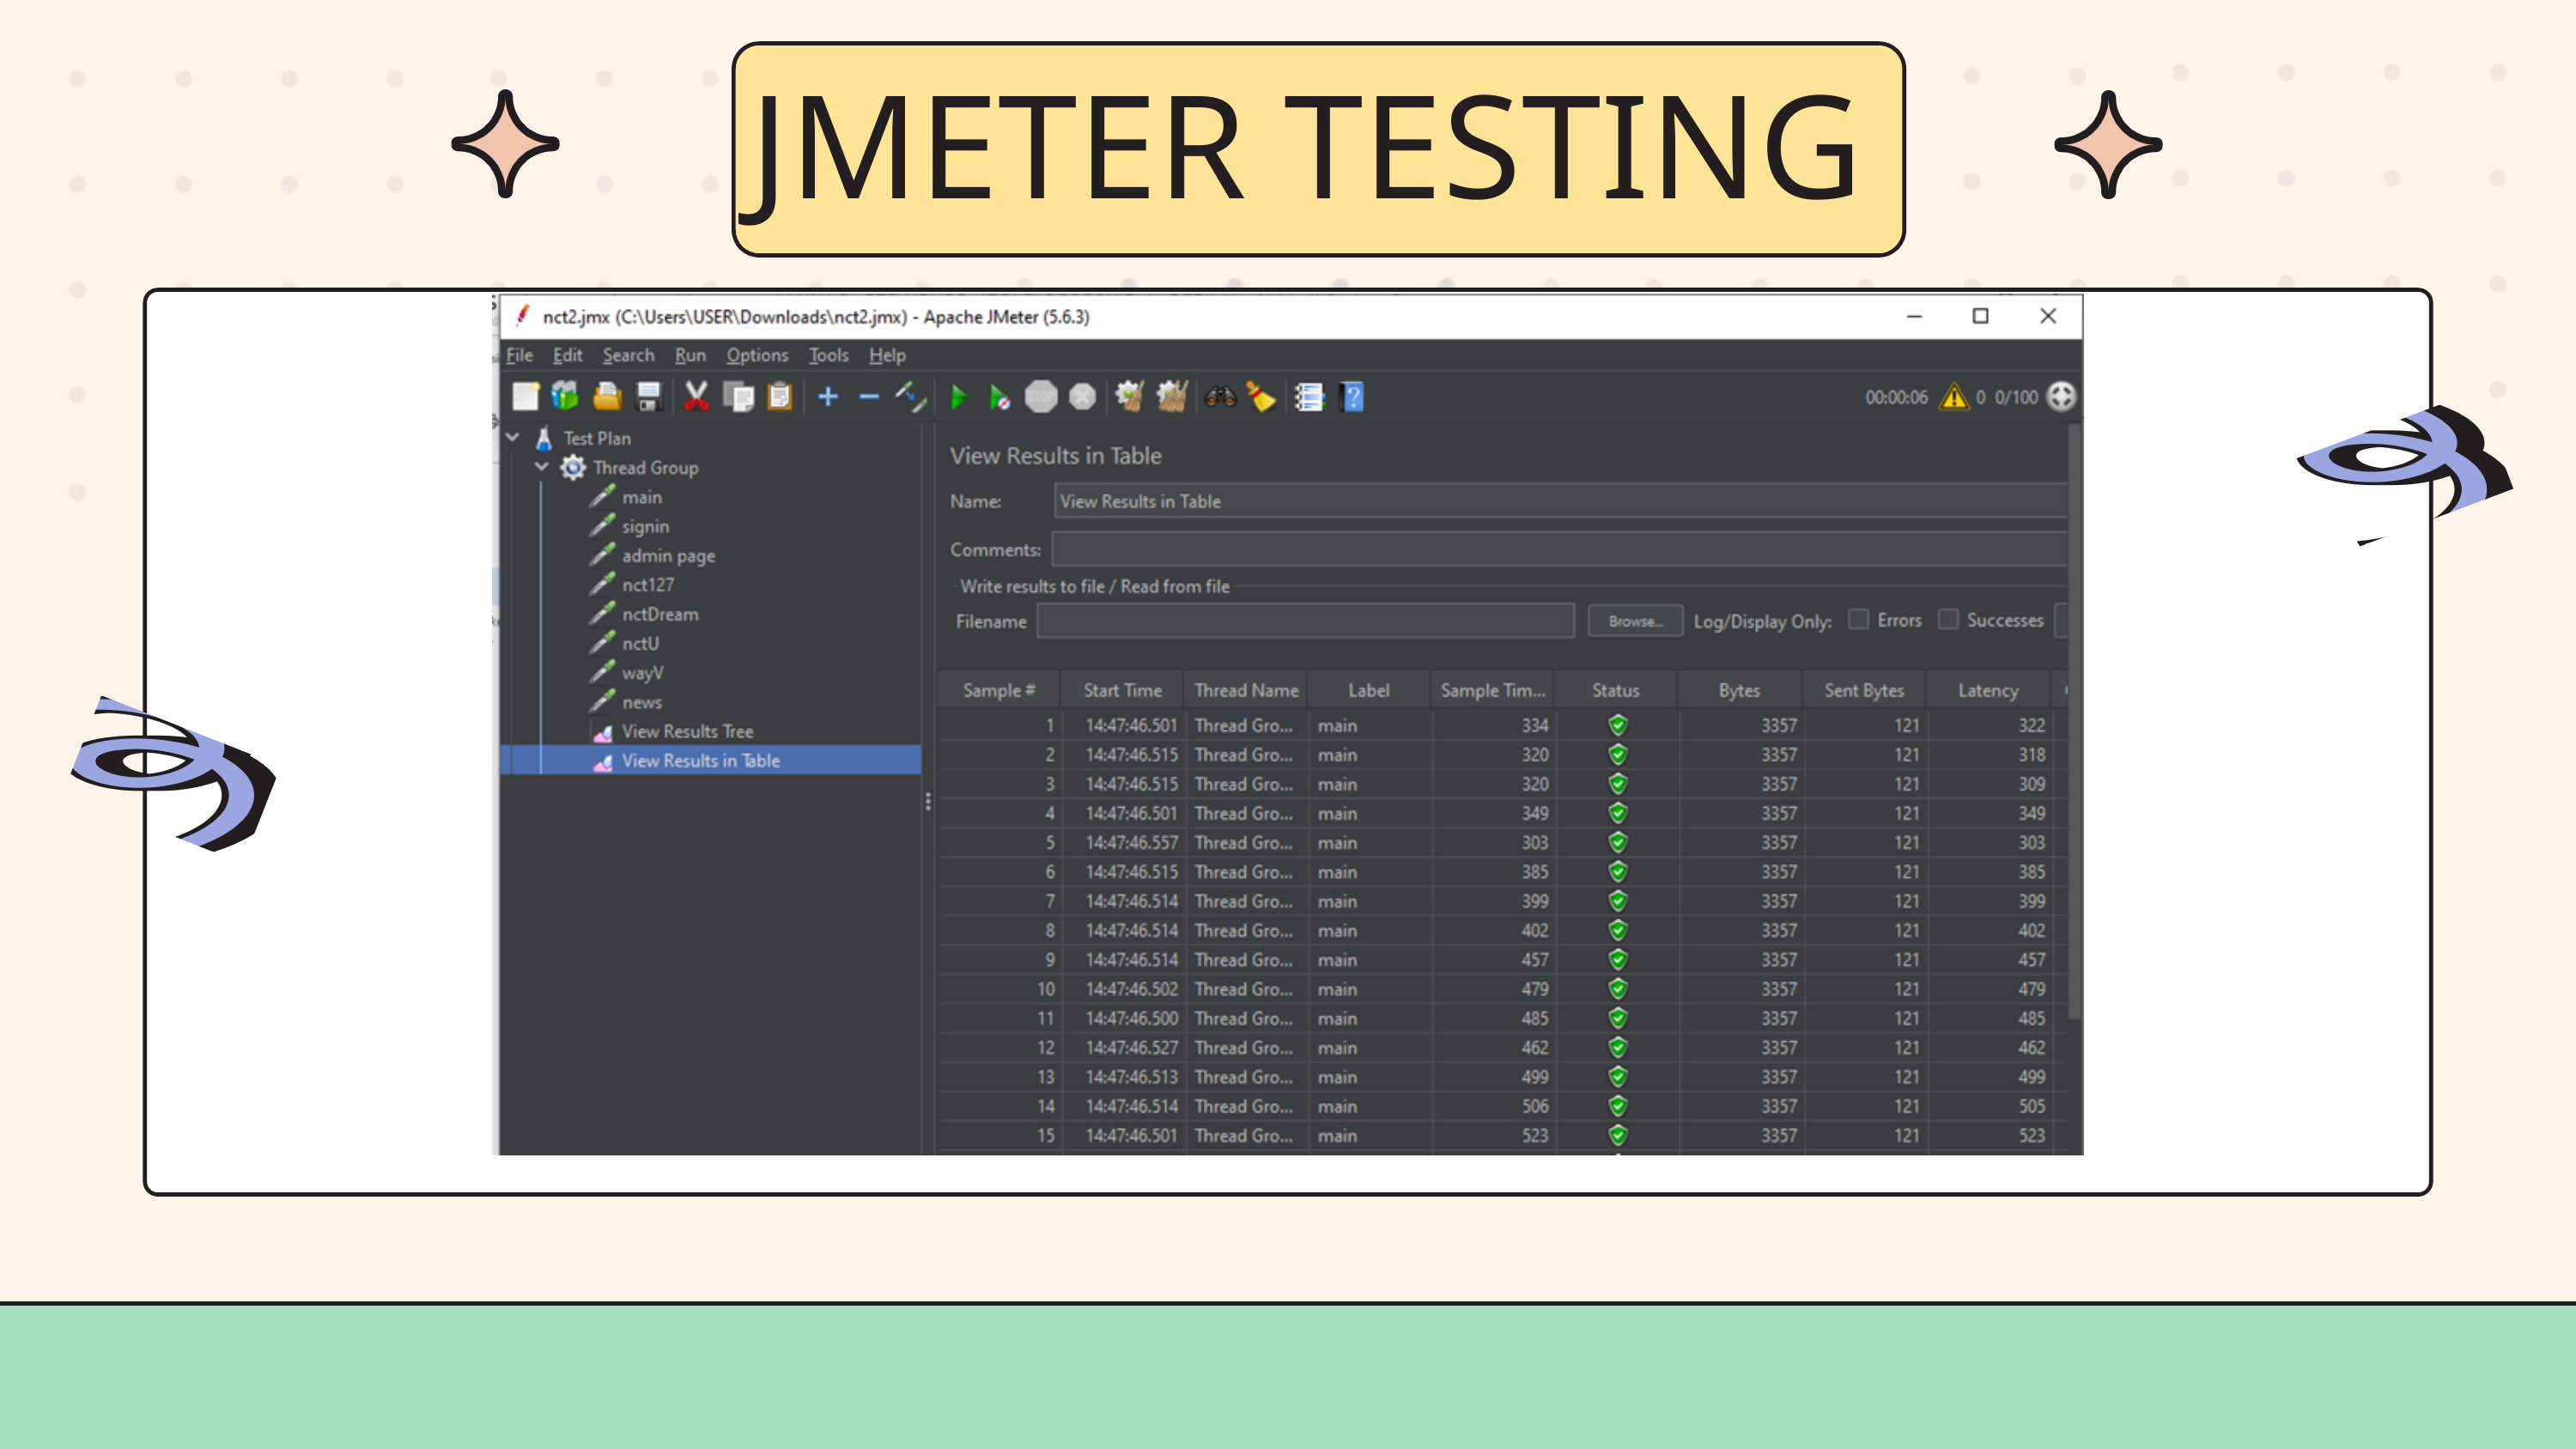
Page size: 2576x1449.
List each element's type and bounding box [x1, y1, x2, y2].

text_box [733, 43, 1905, 256]
text_box [0, 0, 2576, 503]
text_box [2438, 512, 2453, 518]
text_box [63, 695, 138, 822]
text_box [144, 289, 2432, 1195]
text_box [0, 1303, 2576, 1449]
